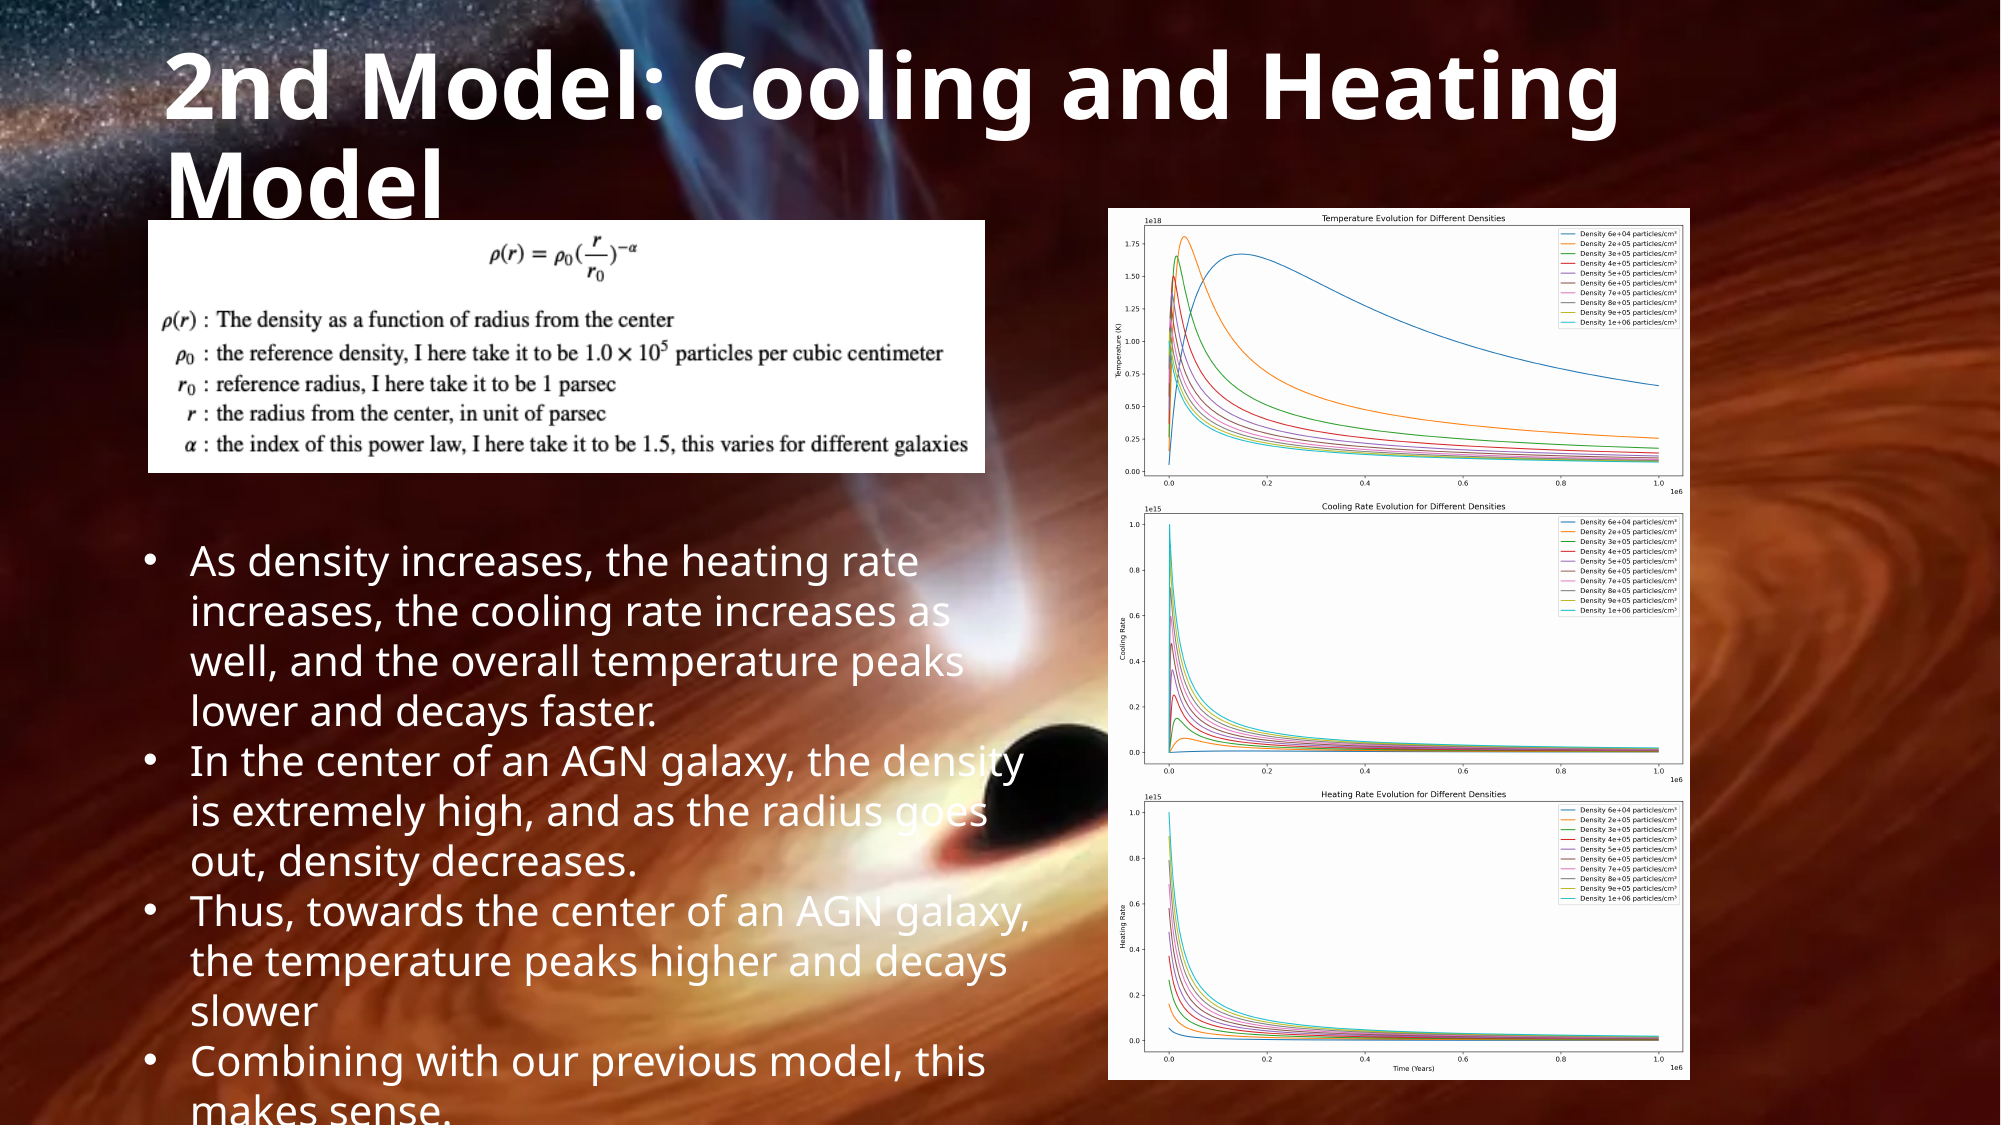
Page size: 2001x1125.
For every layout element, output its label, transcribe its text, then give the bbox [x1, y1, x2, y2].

title 2nd Model: Cooling and Heating Model [148, 69, 1916, 209]
picture [0, 0, 2001, 1125]
text_box As density increases, the heating rate increases, the cooling rate increases as well, and the overall temperature peaks lower and decays faster. In the center of an AGN galaxy, the density is extremely high, and as the radius goes out, density decreases. Thus, towards the center of an AGN galaxy, the temperature peaks higher and decays slower Combining with our previous model, this makes sense. [128, 526, 1050, 1125]
